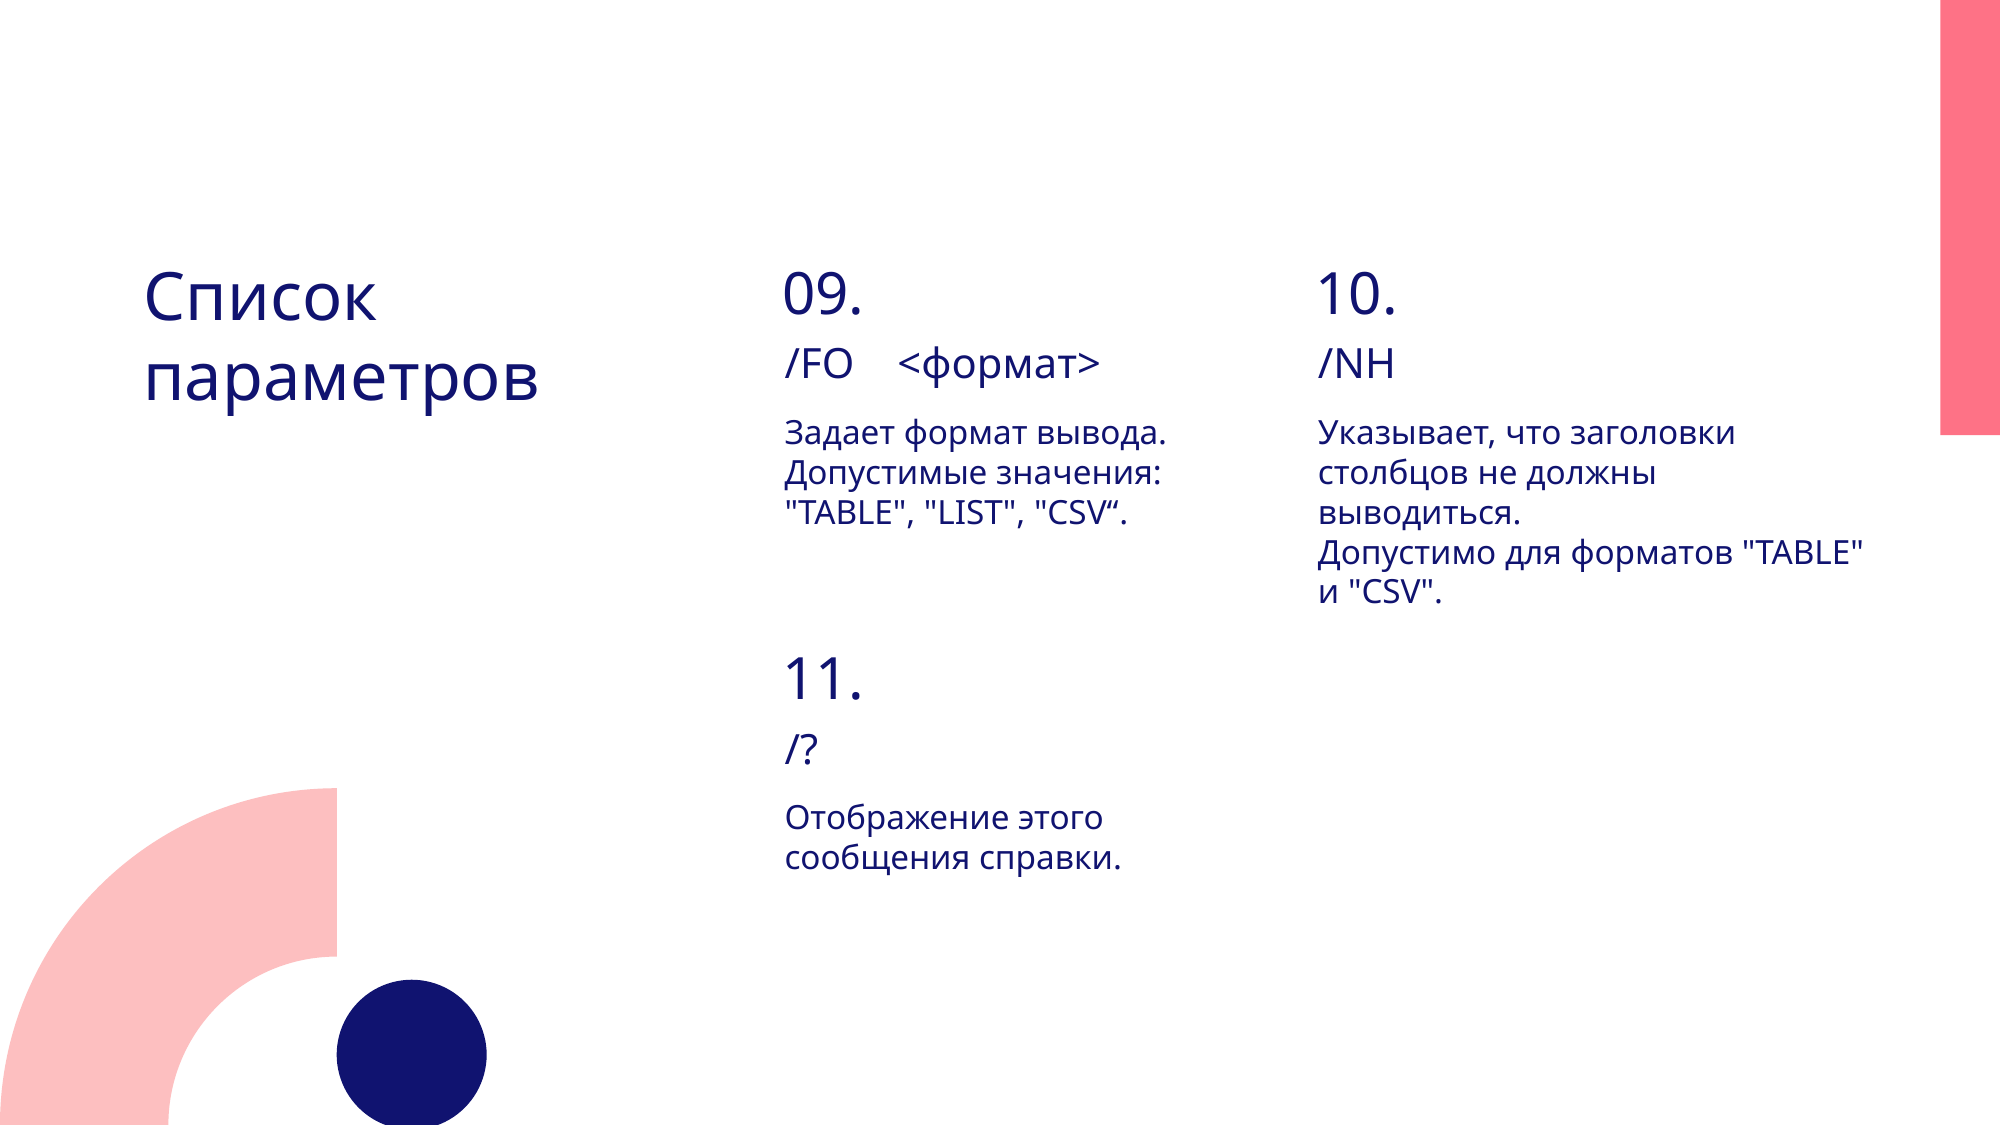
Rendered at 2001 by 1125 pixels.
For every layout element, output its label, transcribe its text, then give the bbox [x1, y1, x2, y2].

text_box 10. [1301, 248, 1760, 334]
text_box Задает формат вывода. Допустимые значения: "TABLE", "LIST", "CSV“. [769, 403, 1229, 539]
text_box /FO <формат> [769, 329, 1229, 395]
text_box /NH [1303, 329, 1962, 395]
text_box Указывает, что заголовки столбцов не должны выводиться. Допустимо для форматов "TABLE" и "CSV". [1303, 403, 1884, 618]
text_box Список параметров [128, 246, 747, 422]
text_box /? [769, 715, 1229, 780]
text_box Отображение этого сообщения справки. [769, 788, 1229, 884]
text_box 09. [767, 248, 1227, 334]
text_box 11. [767, 634, 1227, 719]
